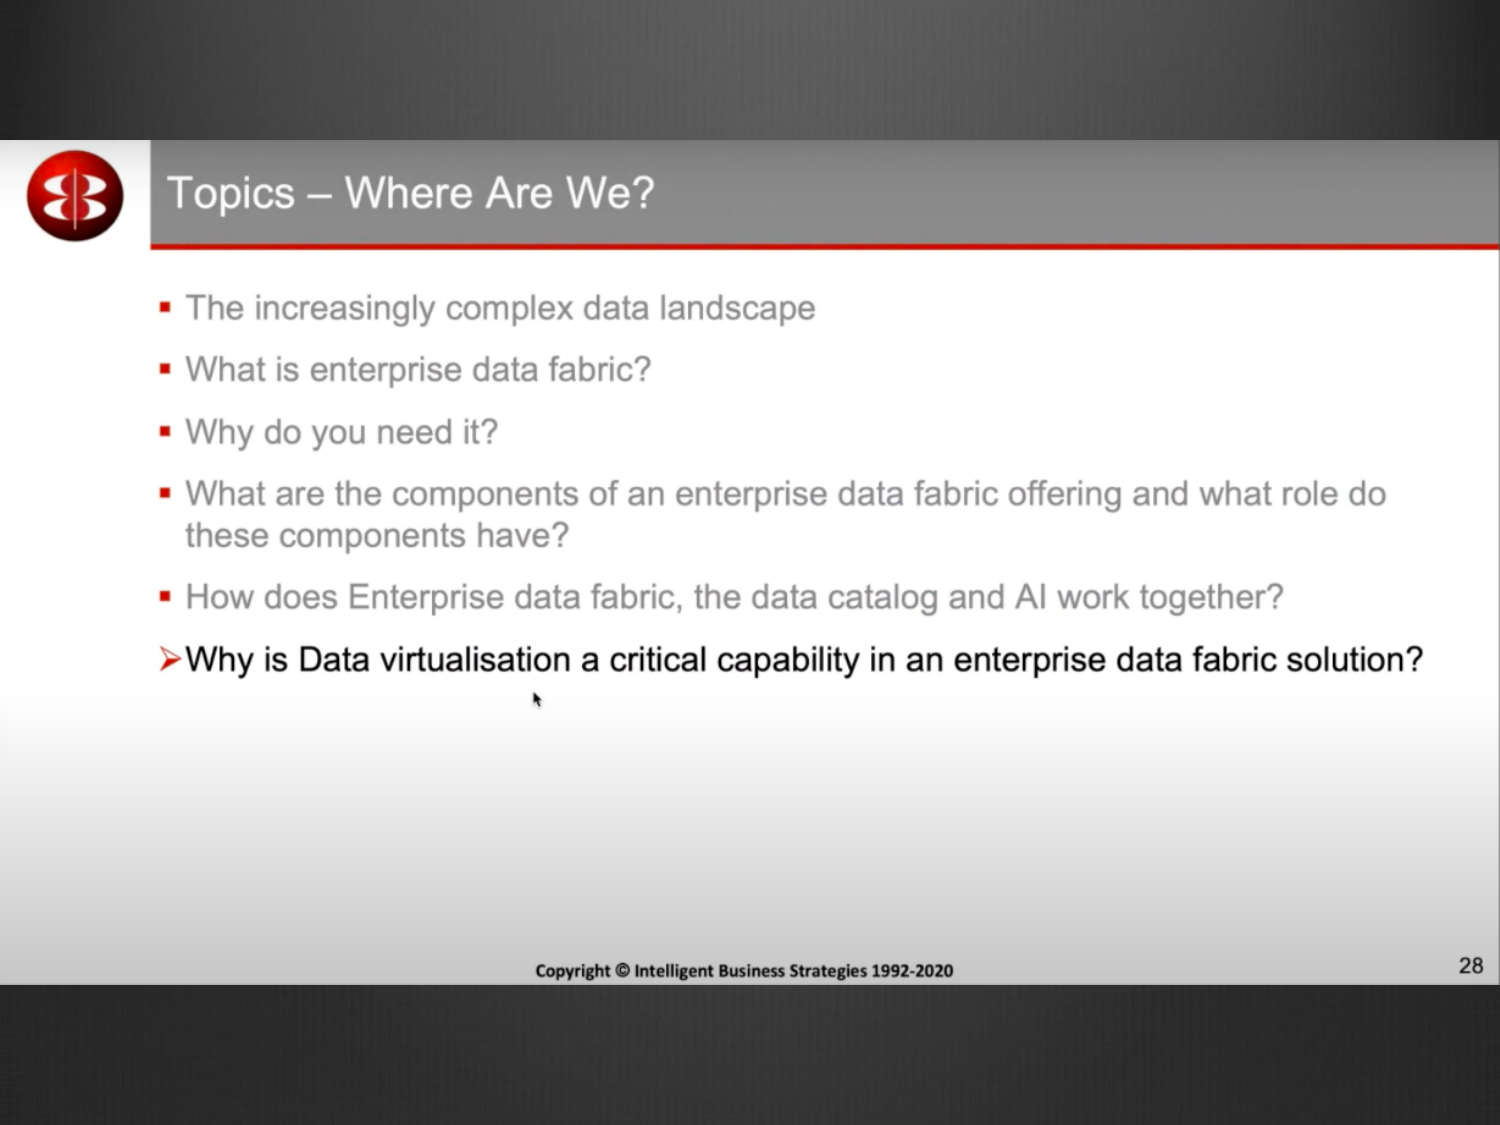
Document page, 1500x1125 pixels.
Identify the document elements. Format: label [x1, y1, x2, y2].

picture [0, 140, 1500, 985]
